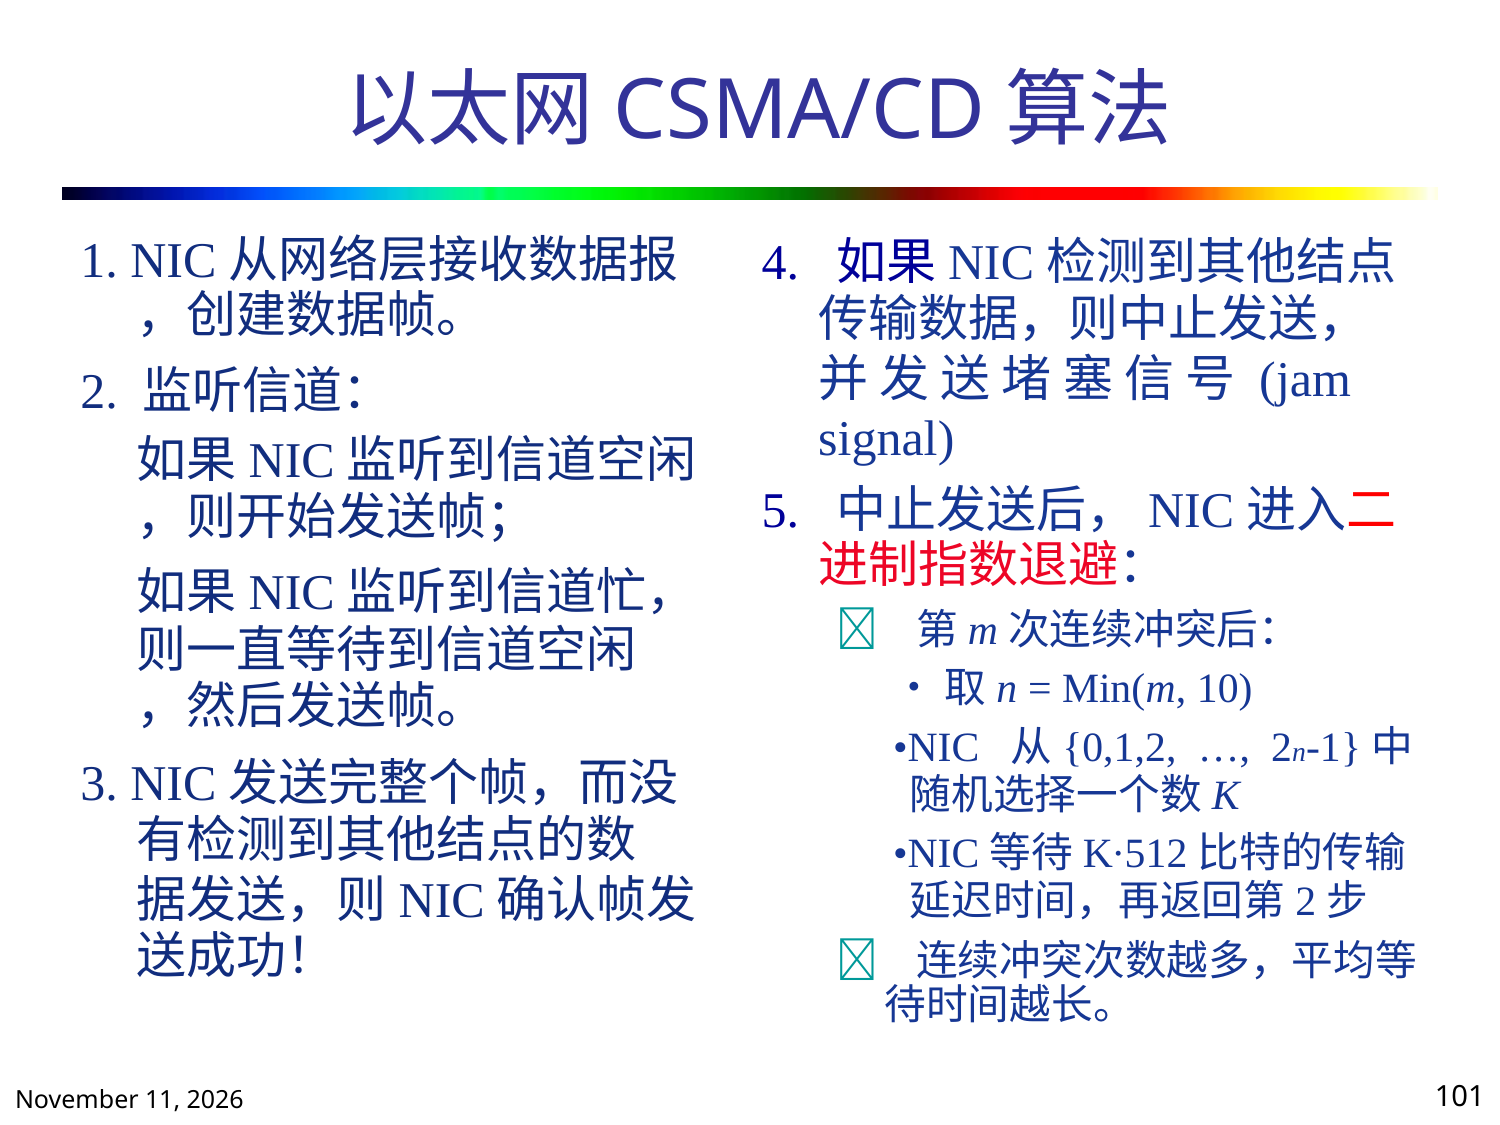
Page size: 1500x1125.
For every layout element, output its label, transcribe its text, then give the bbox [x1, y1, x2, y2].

text_box 4. 如果NIC检测到其他结点 传输数据，则中止发送， 并 发 送 堵 塞 信 号 (jam signal) 5. 中止发送后，NIC进入二 进制指数退避：  第m次连续冲突后： •取n = Min(m, 10) •NIC 从{0,1,2, …, 2n-1}中 随机选择一个数K •NIC等待K·512比特的传输 延迟时间，再返回第2步  连续冲突次数越多，平均等 待时间越长。 [761, 237, 1418, 1039]
title 以太网CSMA/CD算法 [124, 37, 1392, 163]
text_box 1. NIC从网络层接收数据报 ，创建数据帧。 2. 监听信道： 如果NIC监听到信道空闲 ，则开始发送帧； 如果NIC监听到信道忙， 则一直等待到信道空闲 ，然后发送帧。 3. NIC发送完整个帧，而没 有检测到其他结点的数 据发送，则NIC确认帧发 送成功！ [80, 235, 697, 993]
picture [62, 187, 355, 200]
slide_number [0, 1049, 313, 1125]
slide_number 101 [1187, 1049, 1500, 1125]
picture [382, 187, 1438, 200]
